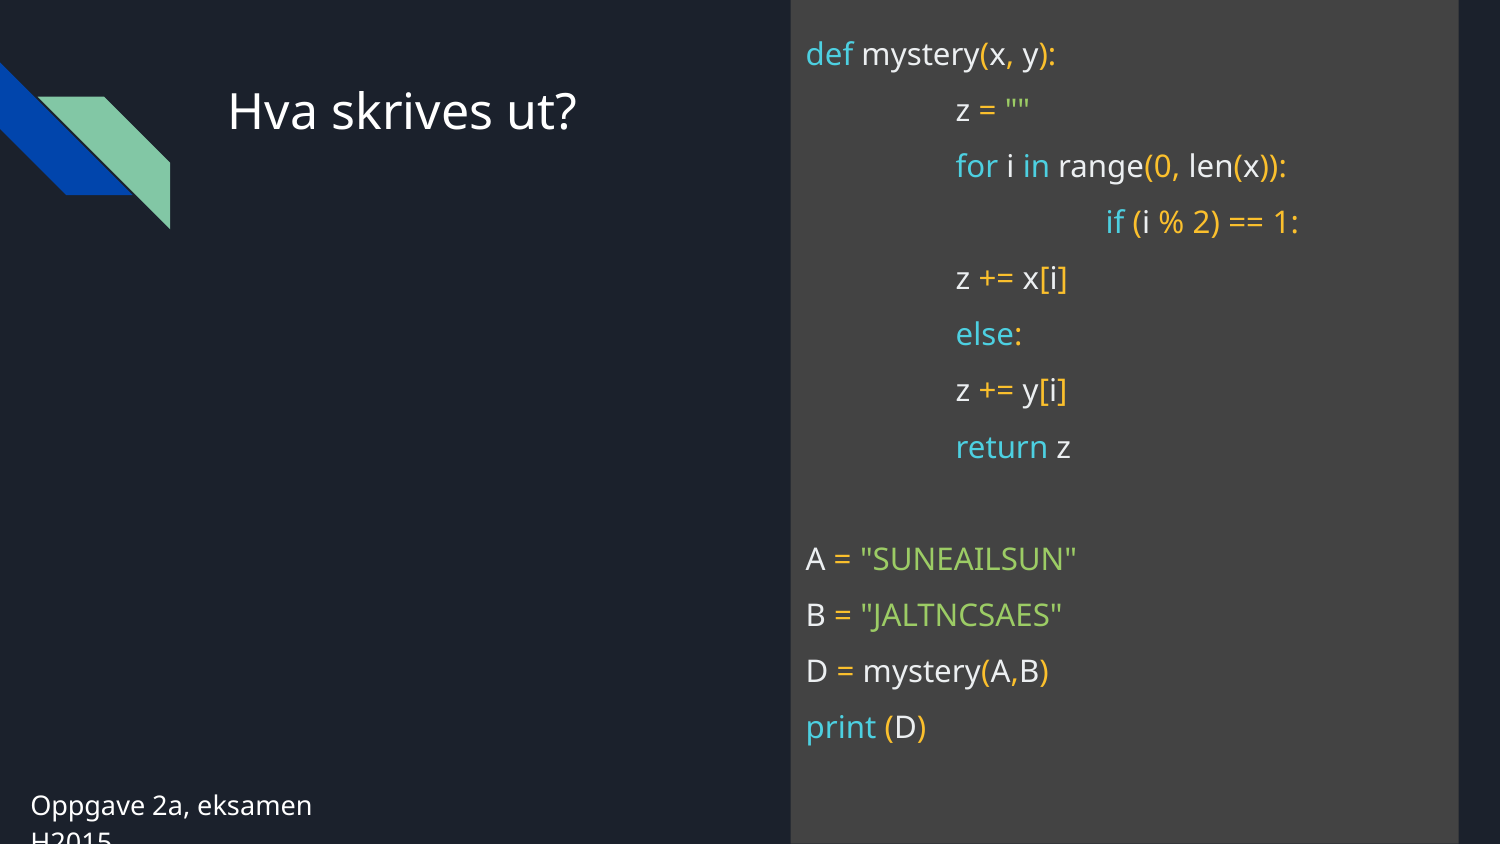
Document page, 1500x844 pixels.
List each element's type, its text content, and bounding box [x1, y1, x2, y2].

text_box def mystery(x, y): z = "" for i in range(0, len(x)): if (i % 2) == 1: z += x[i] else: z += y[i] return z A = "SUNEAILSUN" B = "JALTNCSAES" D = mystery(A,B) print (D) [790, 0, 1459, 844]
list Oppgave 2a, eksamen H2015 [15, 768, 399, 827]
title Hva skrives ut? [212, 64, 790, 215]
